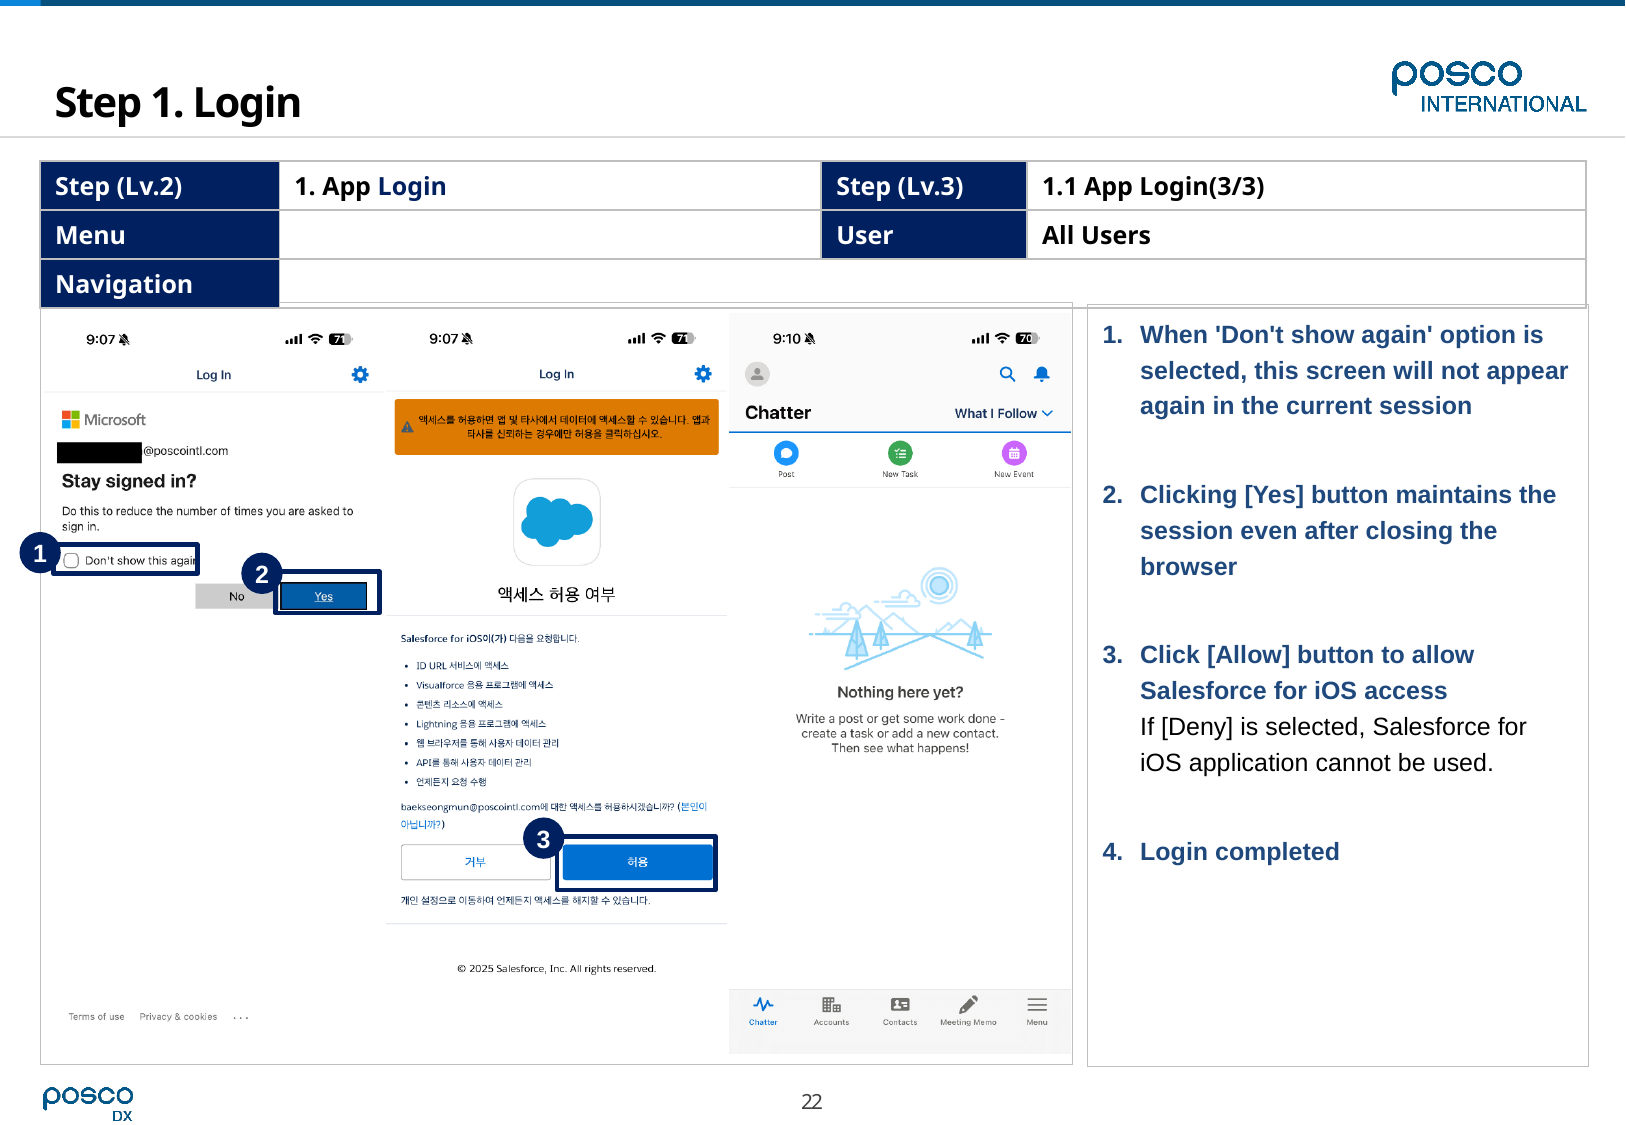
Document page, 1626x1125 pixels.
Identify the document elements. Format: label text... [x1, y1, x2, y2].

text_box [40, 309, 1073, 1065]
picture [1391, 59, 1587, 113]
picture [386, 313, 727, 1054]
table_header Step (Lv.3) [822, 162, 1026, 209]
table_header 1.1 App Login(3/3) [1028, 162, 1585, 209]
picture [43, 314, 384, 1053]
table_cell [280, 211, 820, 258]
picture [43, 1087, 133, 1121]
picture [729, 313, 1071, 1054]
table_cell Menu [41, 211, 279, 258]
text_box When 'Don't show again' option is selected, this screen will not appear again in the current session Clicking [Yes] button maintains the session even after closing the browser Click [Allow] button to allow Salesforce for iOS access If [Deny] is selected, Salesforce for iOS application cannot be used. Login completed [1087, 304, 1589, 1067]
table_cell [280, 260, 1585, 307]
text_box Step 1. Login [39, 68, 685, 115]
table_cell Navigation [41, 260, 279, 307]
table_cell User [822, 211, 1026, 258]
table_header Step (Lv.2) [41, 162, 279, 209]
text_box 1 [19, 531, 43, 574]
picture [0, 0, 41, 6]
table_cell All Users [1028, 211, 1585, 258]
table_header 1. App Login [280, 162, 820, 209]
